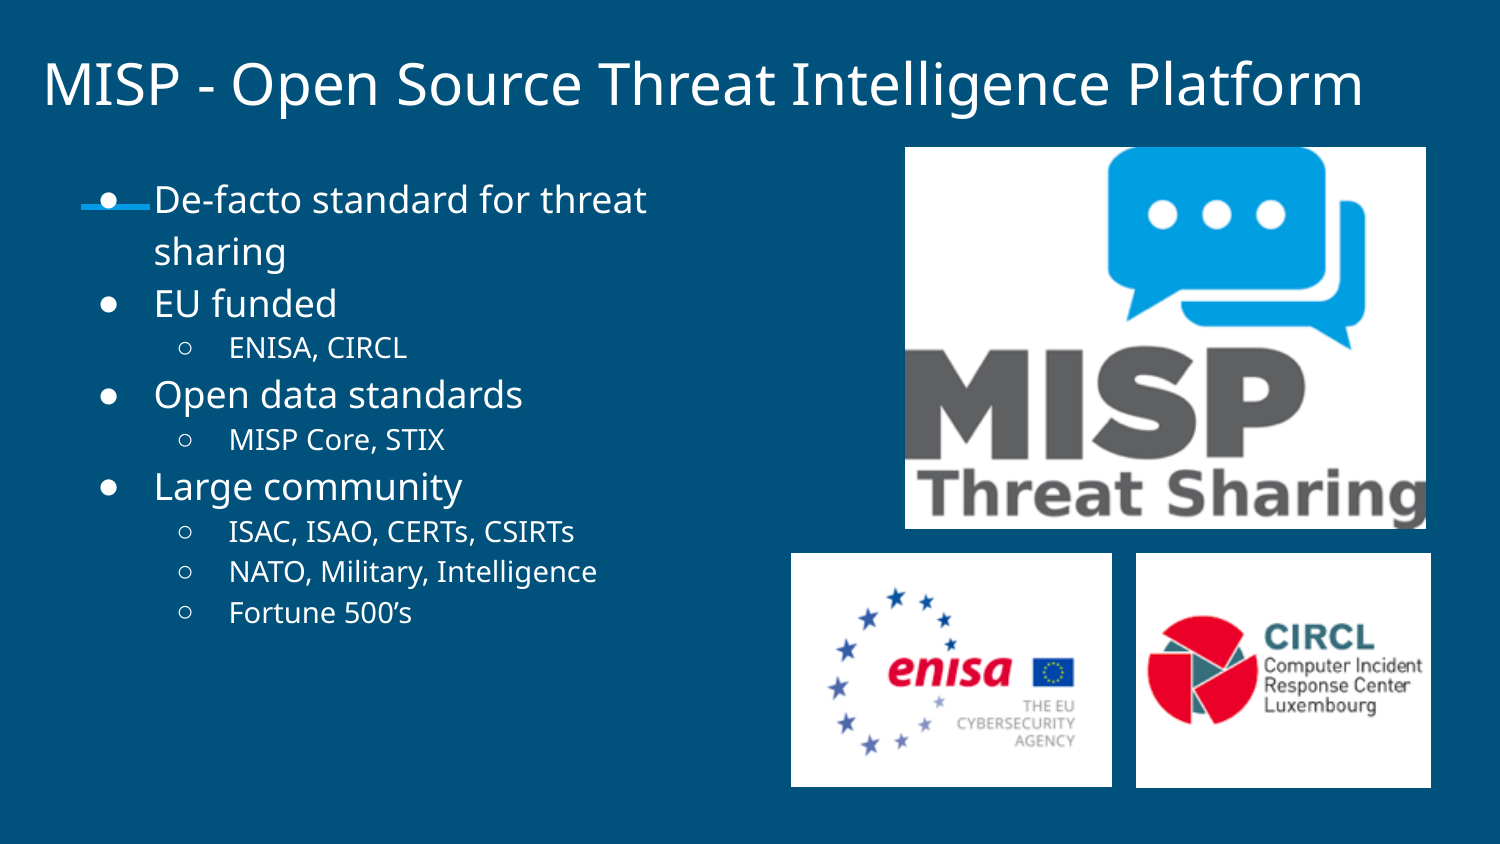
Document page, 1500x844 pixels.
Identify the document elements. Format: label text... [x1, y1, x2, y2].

picture [1256, 200, 1286, 229]
list De-facto standard for threat sharing EU funded ENISA, CIRCL Open data standards MISP Core, STIX Large community ISAC, ISAO, CERTs, CSIRTs NATO, Military, Intelligence Fortune 500’s [63, 153, 768, 750]
picture [1148, 200, 1178, 229]
picture [906, 148, 1425, 528]
picture [1202, 200, 1231, 229]
picture [792, 554, 1111, 786]
title MISP - Open Source Threat Intelligence Platform [26, 19, 1474, 133]
picture [1137, 554, 1430, 787]
